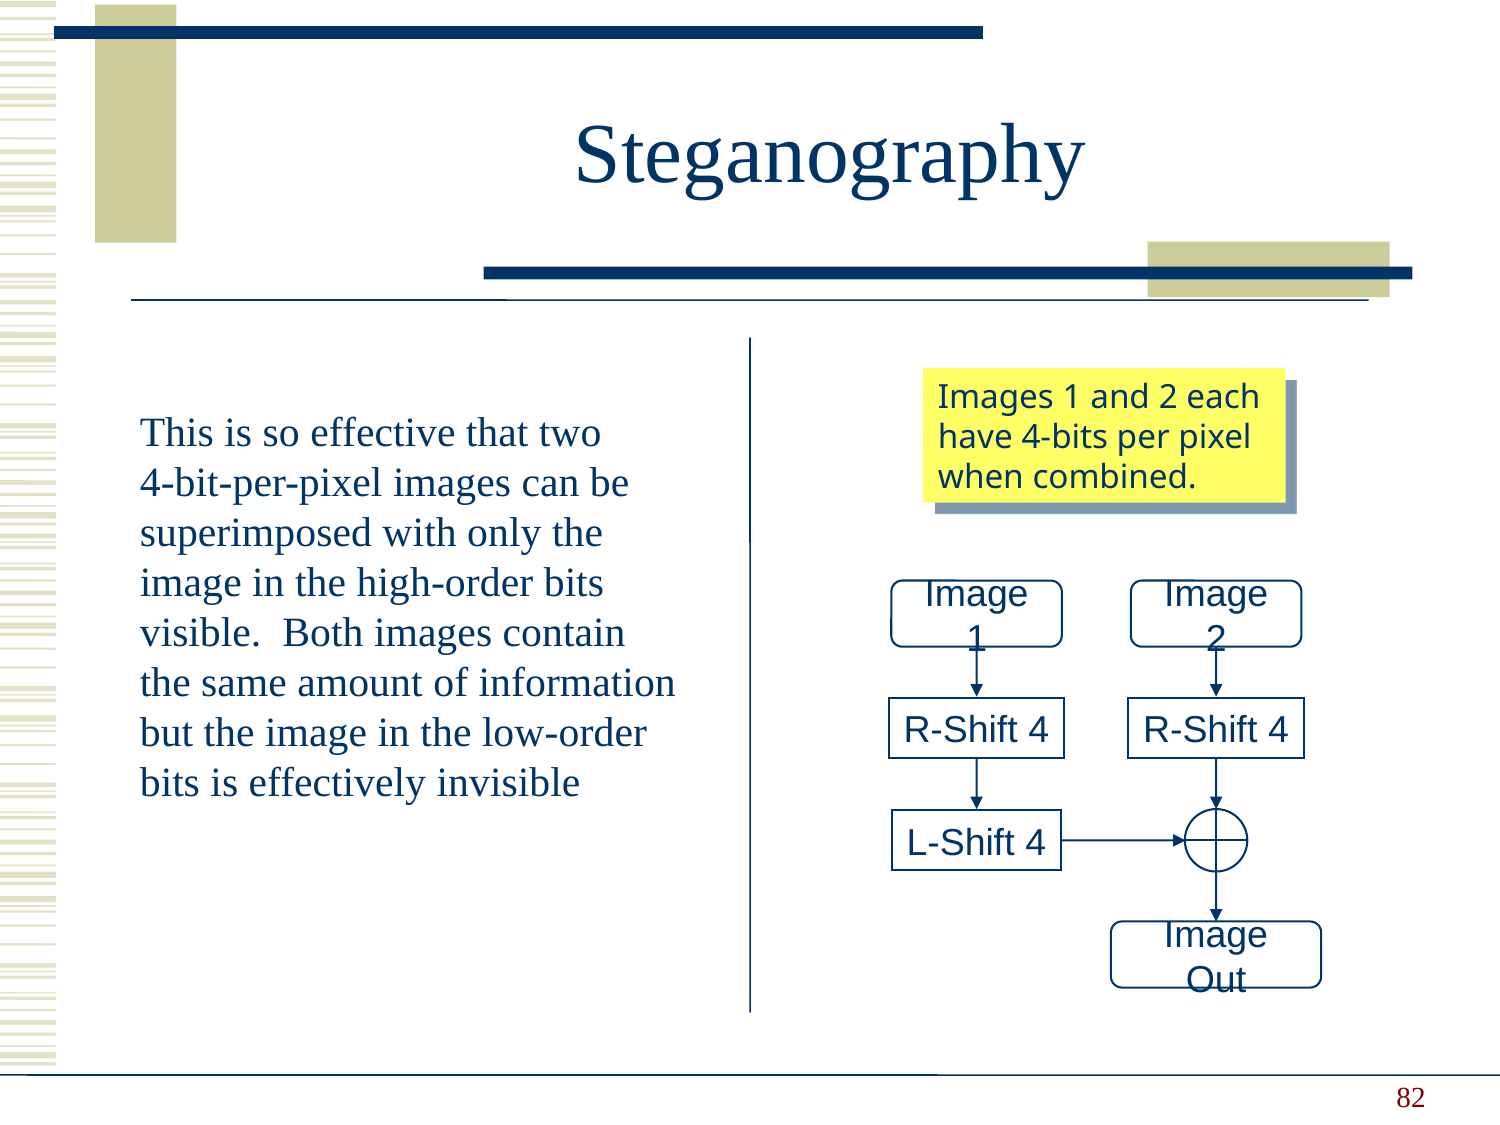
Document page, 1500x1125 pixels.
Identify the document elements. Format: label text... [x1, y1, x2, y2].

text_box This is so effective that two 4-bit-per-pixel images can be superimposed with only the image in the high-order bits visible. Both images contain the same amount of information but the image in the low-order bits is effectively invisible [125, 397, 700, 813]
text_box Images 1 and 2 each have 4-bits per pixel when combined. [923, 368, 1286, 503]
title Steganography [224, 62, 1436, 251]
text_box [887, 580, 1322, 988]
text_box 82 [1080, 1046, 1441, 1121]
